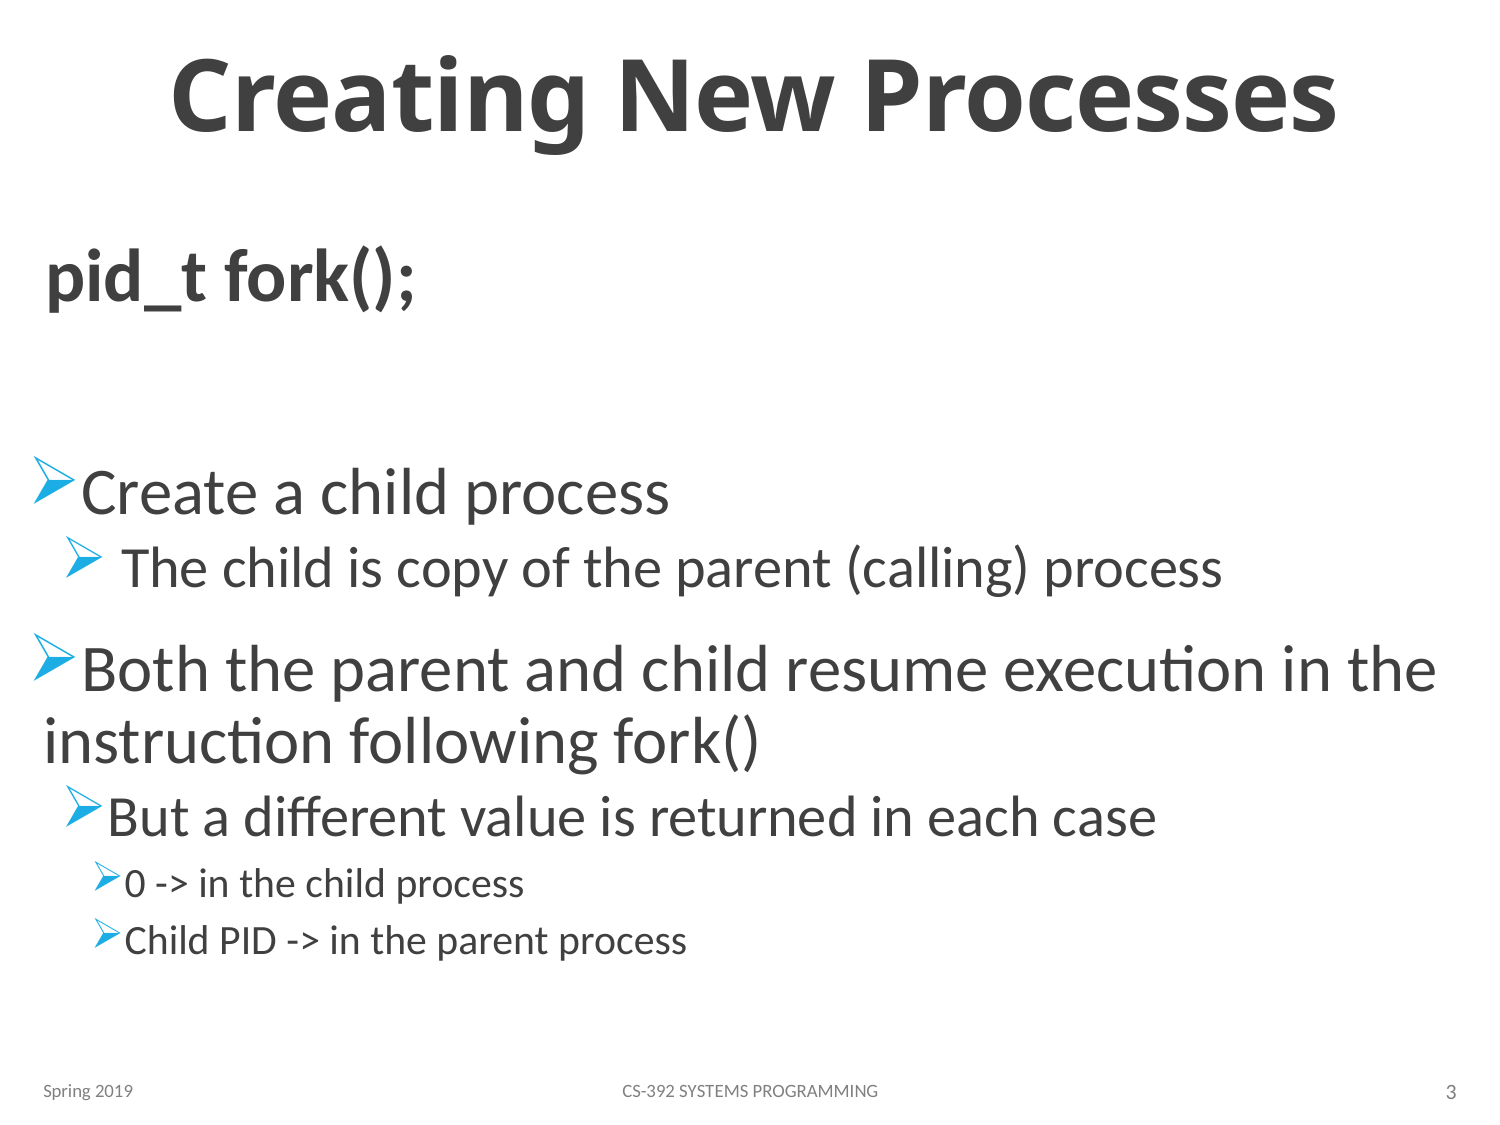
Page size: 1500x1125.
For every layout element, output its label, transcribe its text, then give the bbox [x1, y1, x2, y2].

slide_number 3 [1310, 1060, 1472, 1121]
list pid_t fork(); Create a child process The child is copy of the parent (calling) process Both the parent and child resume execution in the instruction following fork() But a different value is returned in each case 0 -> in the child process Child PID -> in the parent process [28, 229, 1472, 1021]
footer CS-392 Systems Programming [453, 1059, 1047, 1120]
title Creating New Processes [135, 5, 1373, 160]
slide_number Spring 2019 [28, 1059, 333, 1120]
